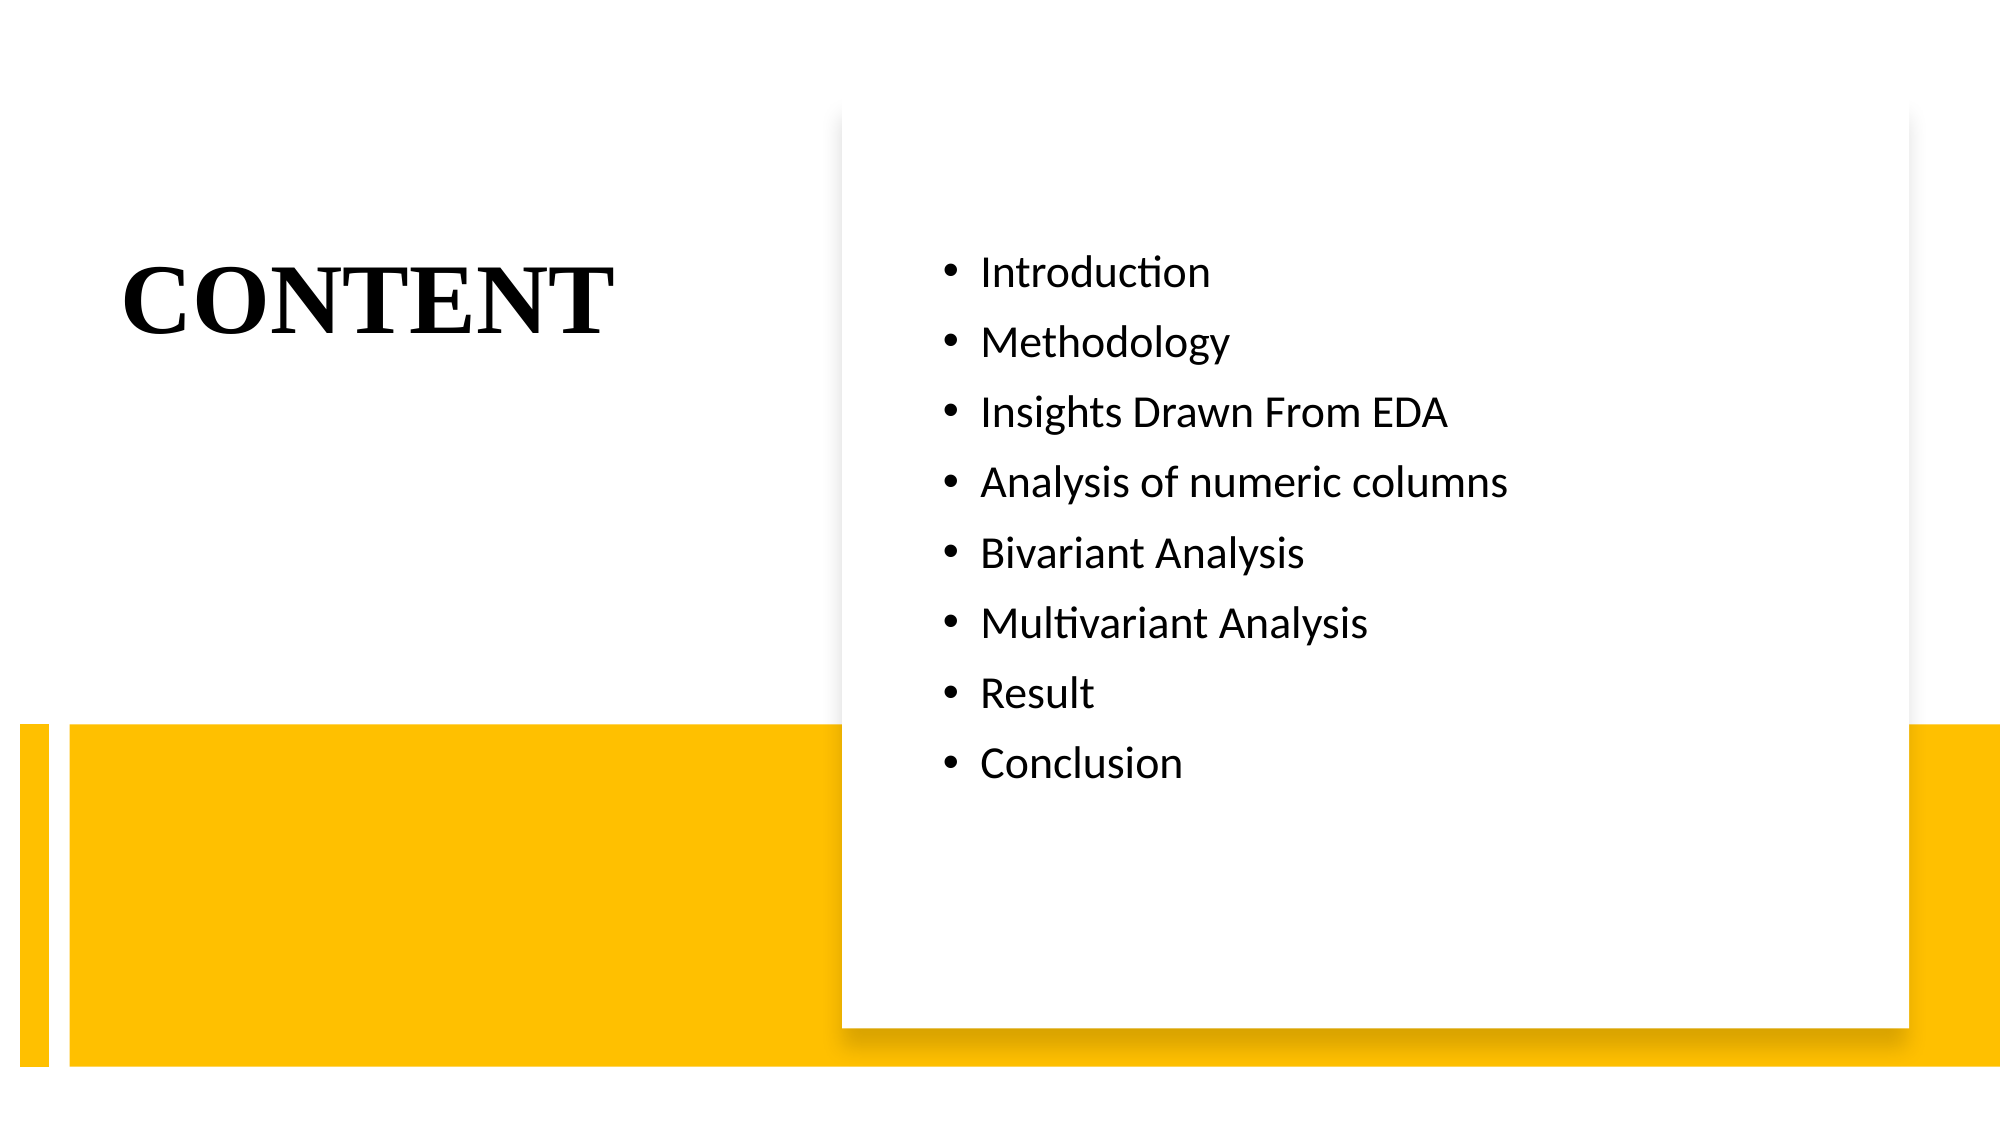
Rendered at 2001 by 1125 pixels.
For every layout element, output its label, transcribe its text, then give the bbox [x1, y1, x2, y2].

text_box [841, 95, 1910, 724]
text_box [0, 0, 2000, 1125]
title CONTENT [105, 239, 729, 682]
list Introduction Methodology Insights Drawn From EDA Analysis of numeric columns Bivariant Analysis Multivariant Analysis Result Conclusion [927, 239, 1838, 724]
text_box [34, 724, 2000, 1067]
